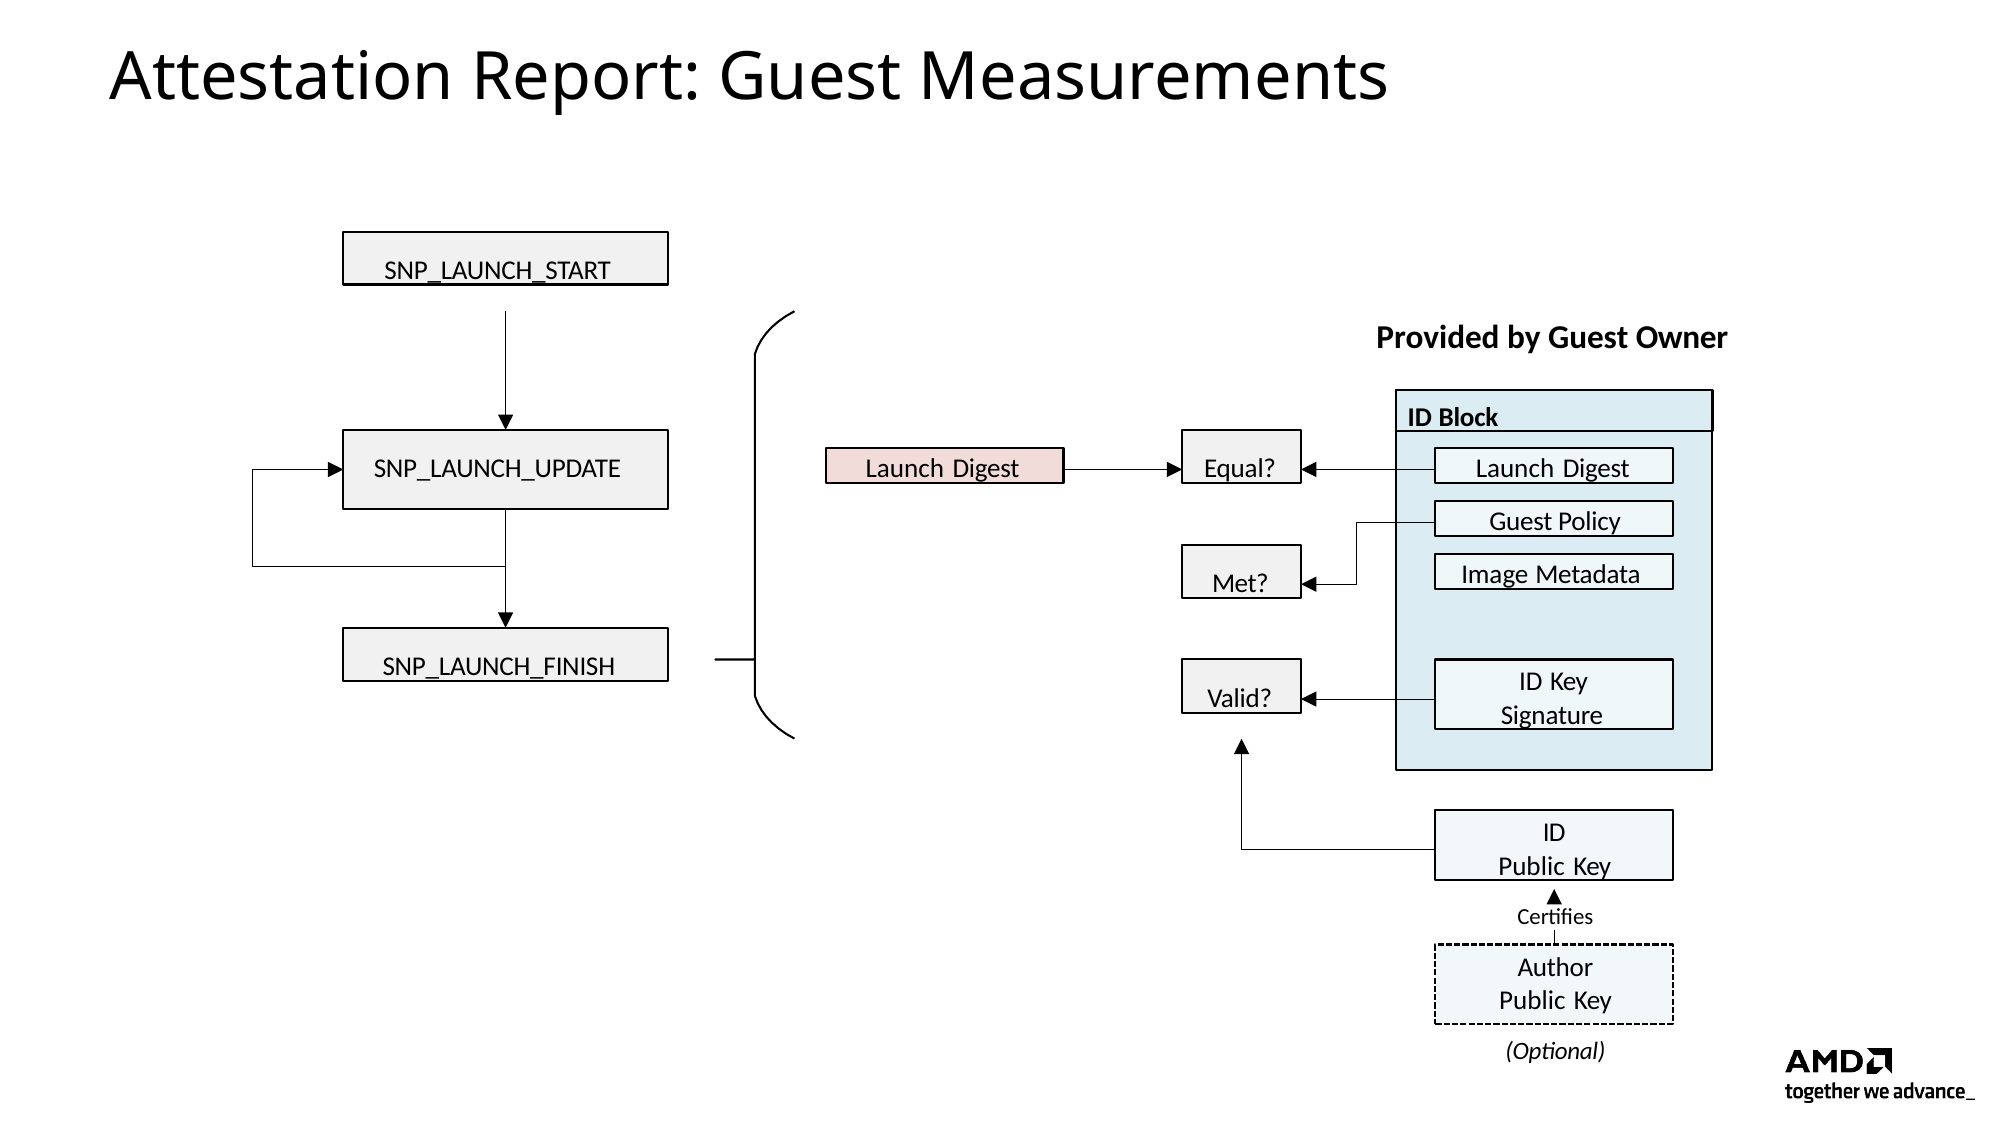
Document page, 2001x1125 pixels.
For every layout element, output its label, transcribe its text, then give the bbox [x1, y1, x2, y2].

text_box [1300, 691, 1436, 707]
text_box SNP_LAUNCH_START [343, 232, 668, 285]
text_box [1233, 738, 1436, 850]
text_box Certifies Author Public Key (Optional) [1495, 1025, 1615, 1065]
text_box ID Public Key [1435, 809, 1673, 881]
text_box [1394, 389, 1714, 772]
text_box Launch Digest [826, 448, 1064, 483]
text_box Provided by Guest Owner [1374, 312, 1737, 356]
text_box Attestation Report: Guest Measurements [94, 25, 1693, 120]
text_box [514, 428, 669, 511]
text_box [1063, 461, 1183, 478]
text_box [1434, 930, 1675, 1025]
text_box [1546, 888, 1562, 905]
text_box Certifies Author Public Key (Optional) [1495, 898, 1615, 930]
picture [1785, 1048, 1975, 1103]
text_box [252, 311, 514, 628]
text_box Met? [1182, 544, 1301, 598]
text_box SNP_LAUNCH_FINISH [343, 627, 668, 682]
text_box Valid? [1182, 659, 1301, 713]
text_box [715, 311, 795, 739]
text_box Equal? [1182, 429, 1301, 483]
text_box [1300, 521, 1436, 593]
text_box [1300, 461, 1436, 478]
